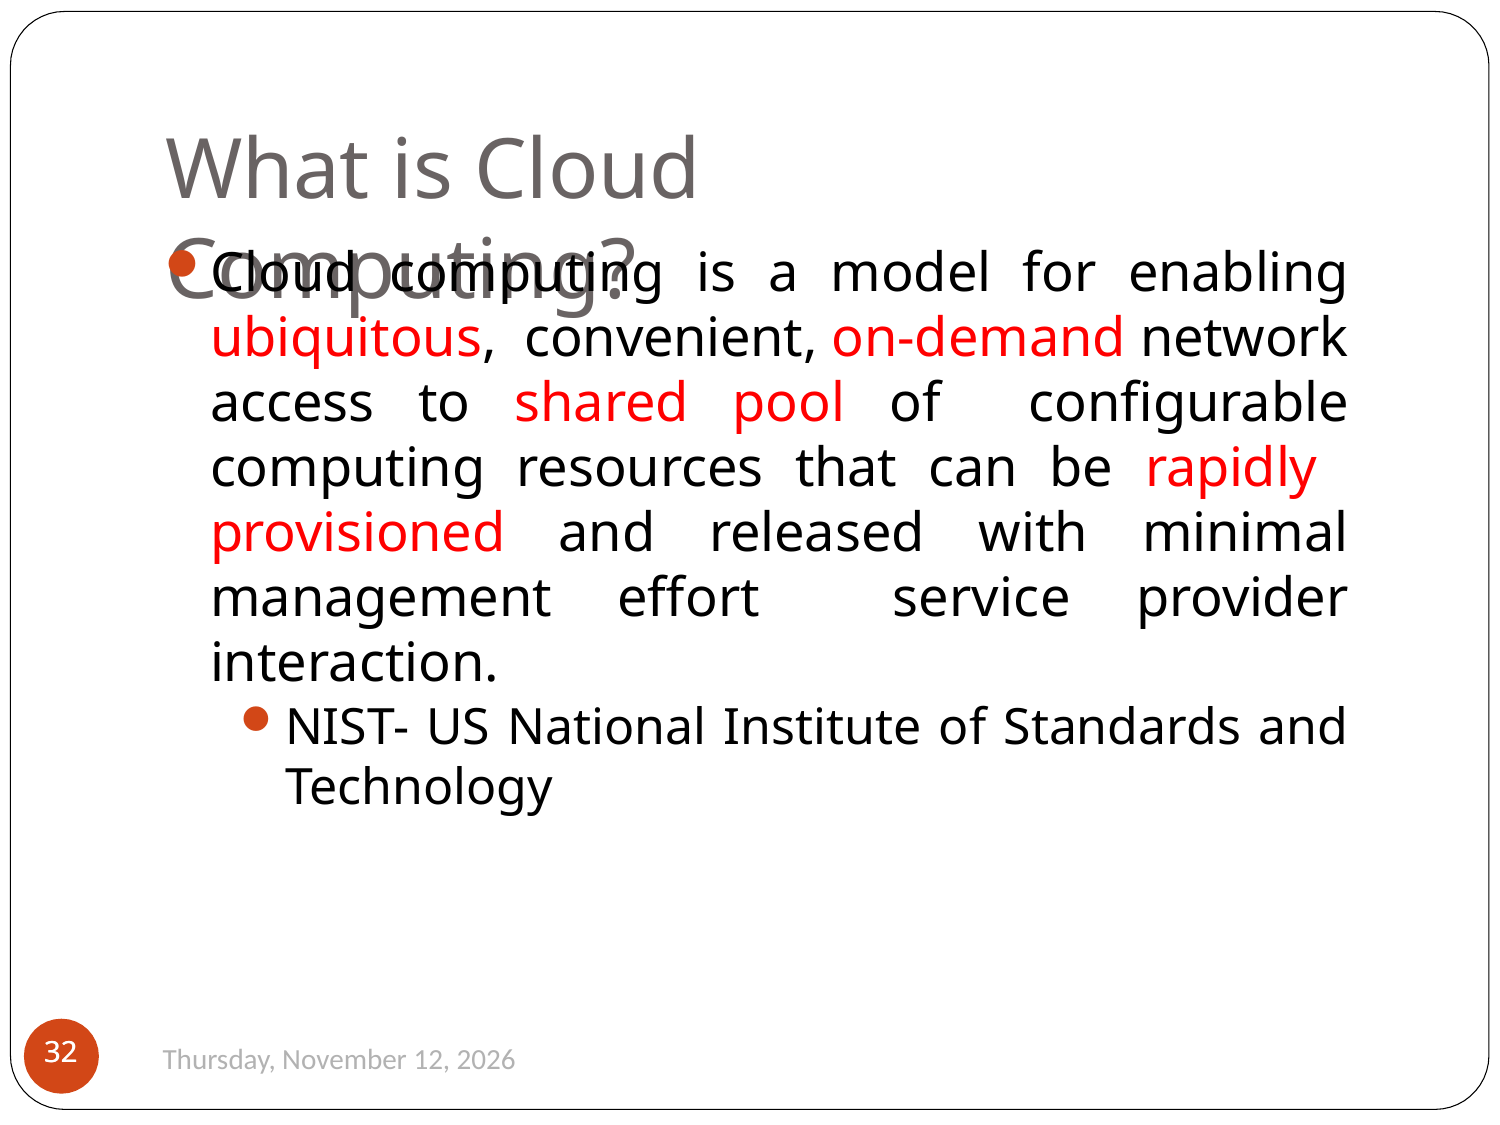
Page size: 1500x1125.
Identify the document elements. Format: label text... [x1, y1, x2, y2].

text_box Cloud computing is a model for enabling ubiquitous, convenient, on-demand network access to shared pool of configurable computing resources that can be rapidly provisioned and released with minimal management effort service provider interaction. NIST- US National Institute of Standards and Technology [162, 235, 1350, 815]
text_box [23, 1018, 99, 1094]
title What is Cloud Computing? [162, 113, 1092, 235]
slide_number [162, 1040, 650, 1076]
slide_number 32 [39, 1038, 84, 1076]
